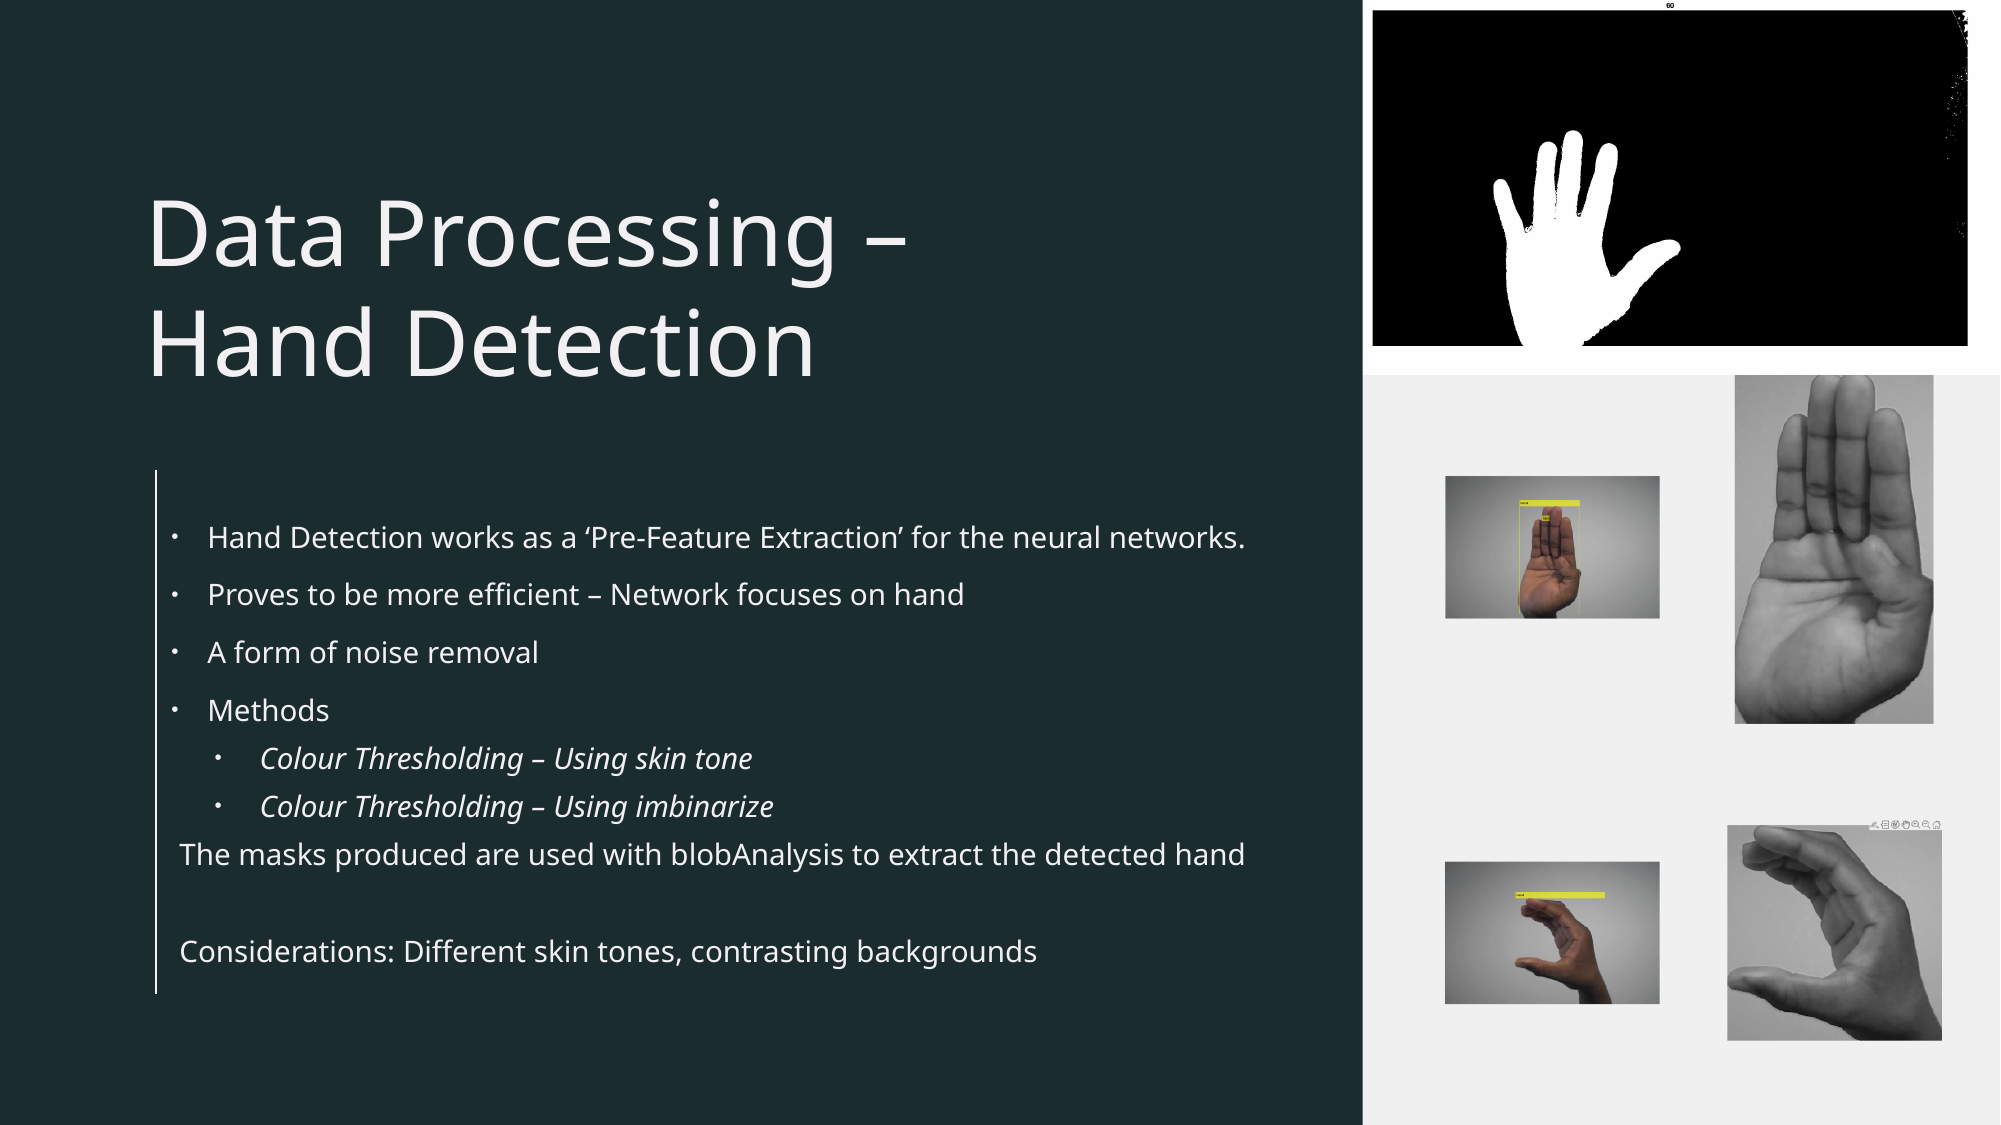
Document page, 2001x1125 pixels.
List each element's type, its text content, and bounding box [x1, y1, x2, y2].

picture [1362, 0, 2000, 1125]
list Hand Detection works as a ‘Pre-Feature Extraction’ for the neural networks. Proves to be more efficient – Network focuses on hand A form of noise removal Methods Colour Thresholding – Using skin tone Colour Thresholding – Using imbinarize The masks produced are used with blobAnalysis to extract the detected hand Considerations: Different skin tones, contrasting backgrounds [156, 438, 1264, 976]
text_box [0, 0, 1362, 1125]
title Data Processing – Hand Detection [130, 146, 1125, 403]
